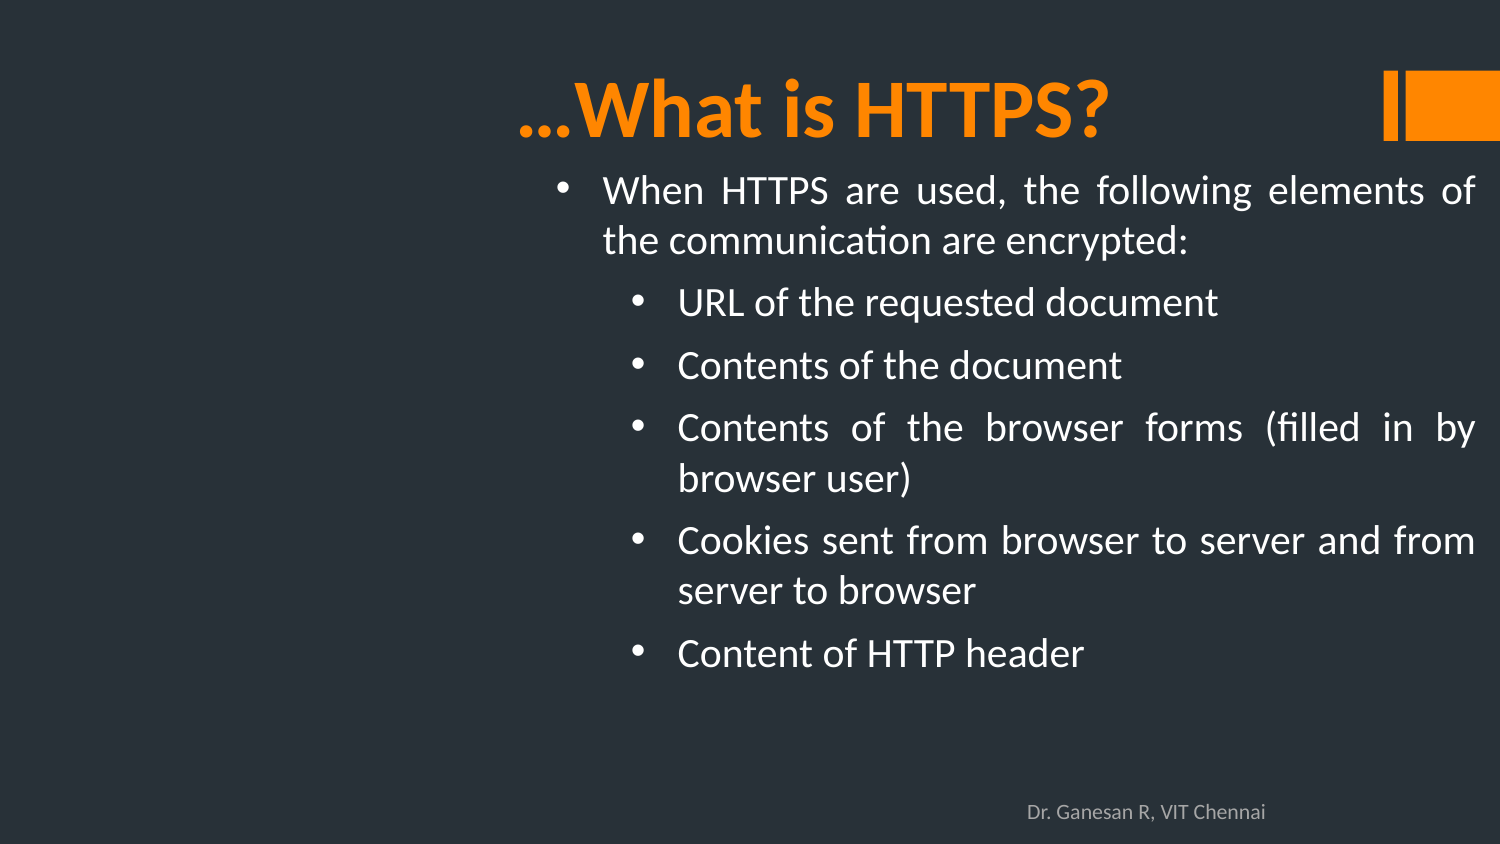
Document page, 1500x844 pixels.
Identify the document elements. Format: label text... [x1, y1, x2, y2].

text_box When HTTPS are used, the following elements of the communication are encrypted: URL of the requested document Contents of the document Contents of the browser forms (filled in by browser user) Cookies sent from browser to server and from server to browser Content of HTTP header [541, 155, 1492, 758]
text_box …What is HTTPS? [500, 46, 1275, 172]
footer Dr. Ganesan R, VIT Chennai [962, 797, 1331, 835]
